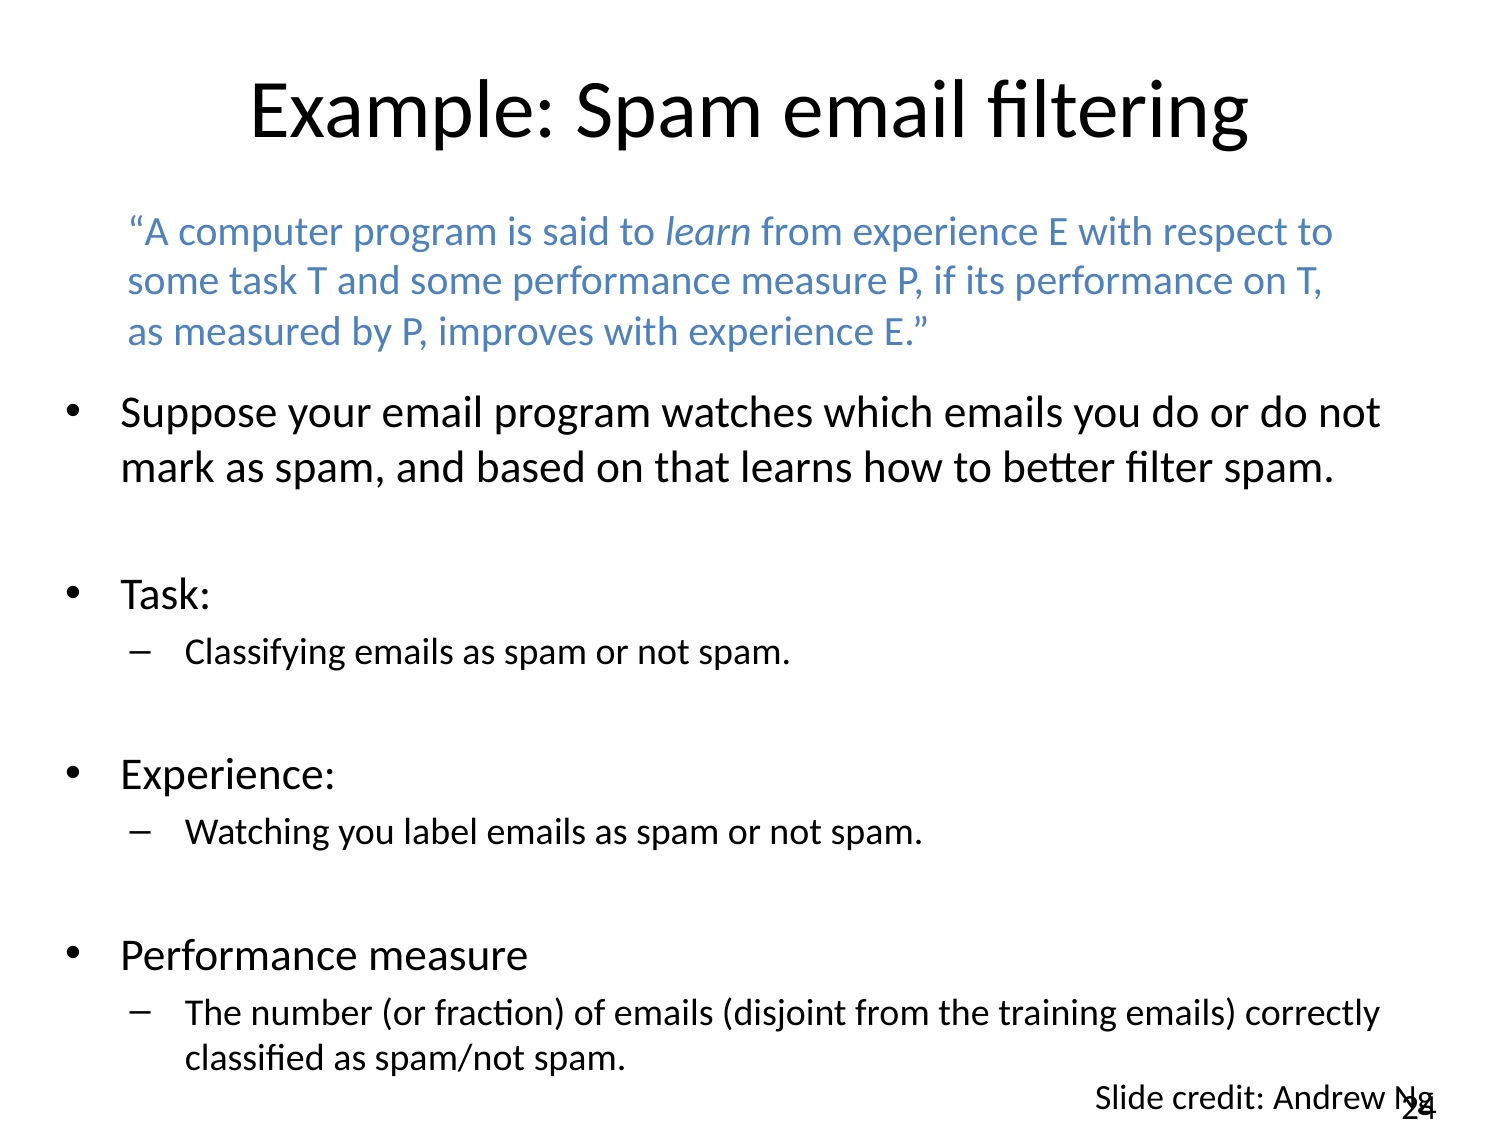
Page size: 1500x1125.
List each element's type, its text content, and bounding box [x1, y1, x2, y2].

text_box Slide credit: Andrew Ng [1080, 1066, 1450, 1125]
text_box “A computer program is said to learn from experience E with respect to some task T and some performance measure P, if its performance on T, as measured by P, improves with experience E.” [112, 195, 1375, 361]
title Example: Spam email filtering [75, 45, 1425, 163]
list Suppose your email program watches which emails you do or do not mark as spam, and based on that learns how to better filter spam. Task: Classifying emails as spam or not spam. Experience: Watching you label emails as spam or not spam. Performance measure The number (or fraction) of emails (disjoint from the training emails) correctly classified as spam/not spam. [50, 375, 1400, 1125]
